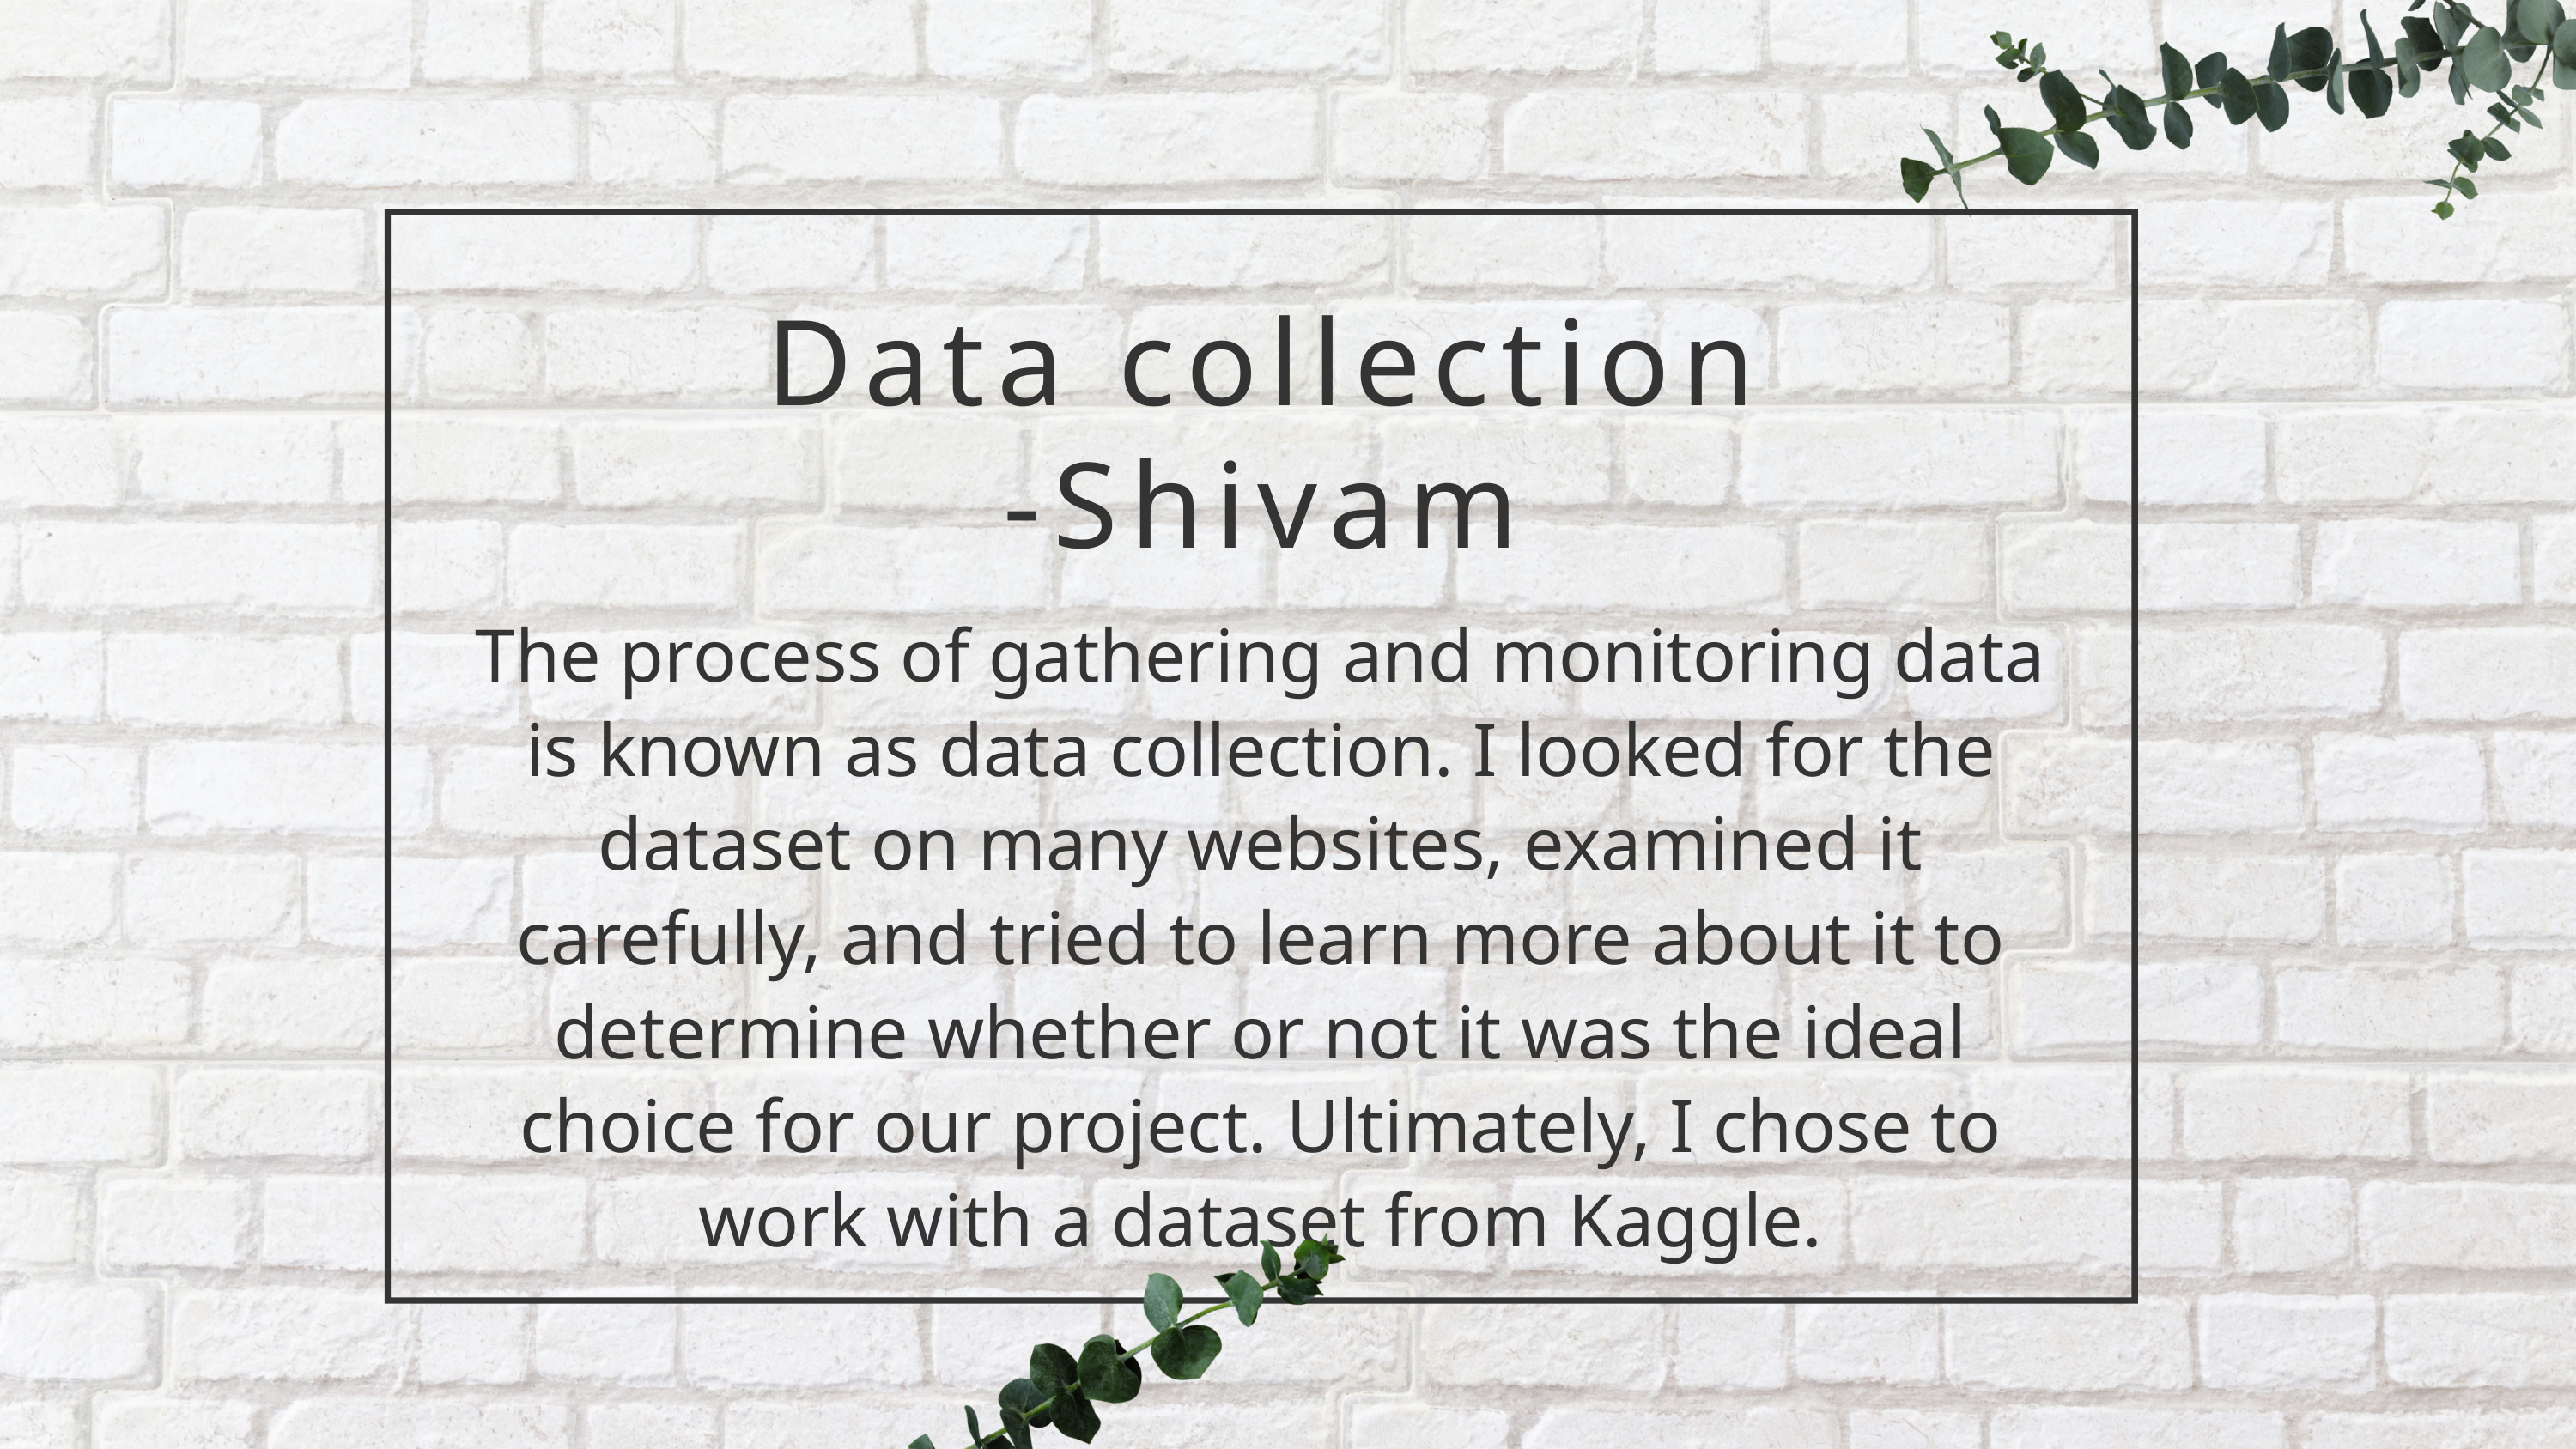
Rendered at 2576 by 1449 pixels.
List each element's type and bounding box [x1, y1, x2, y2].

text_box [384, 208, 2138, 1304]
picture [0, 0, 2576, 1449]
